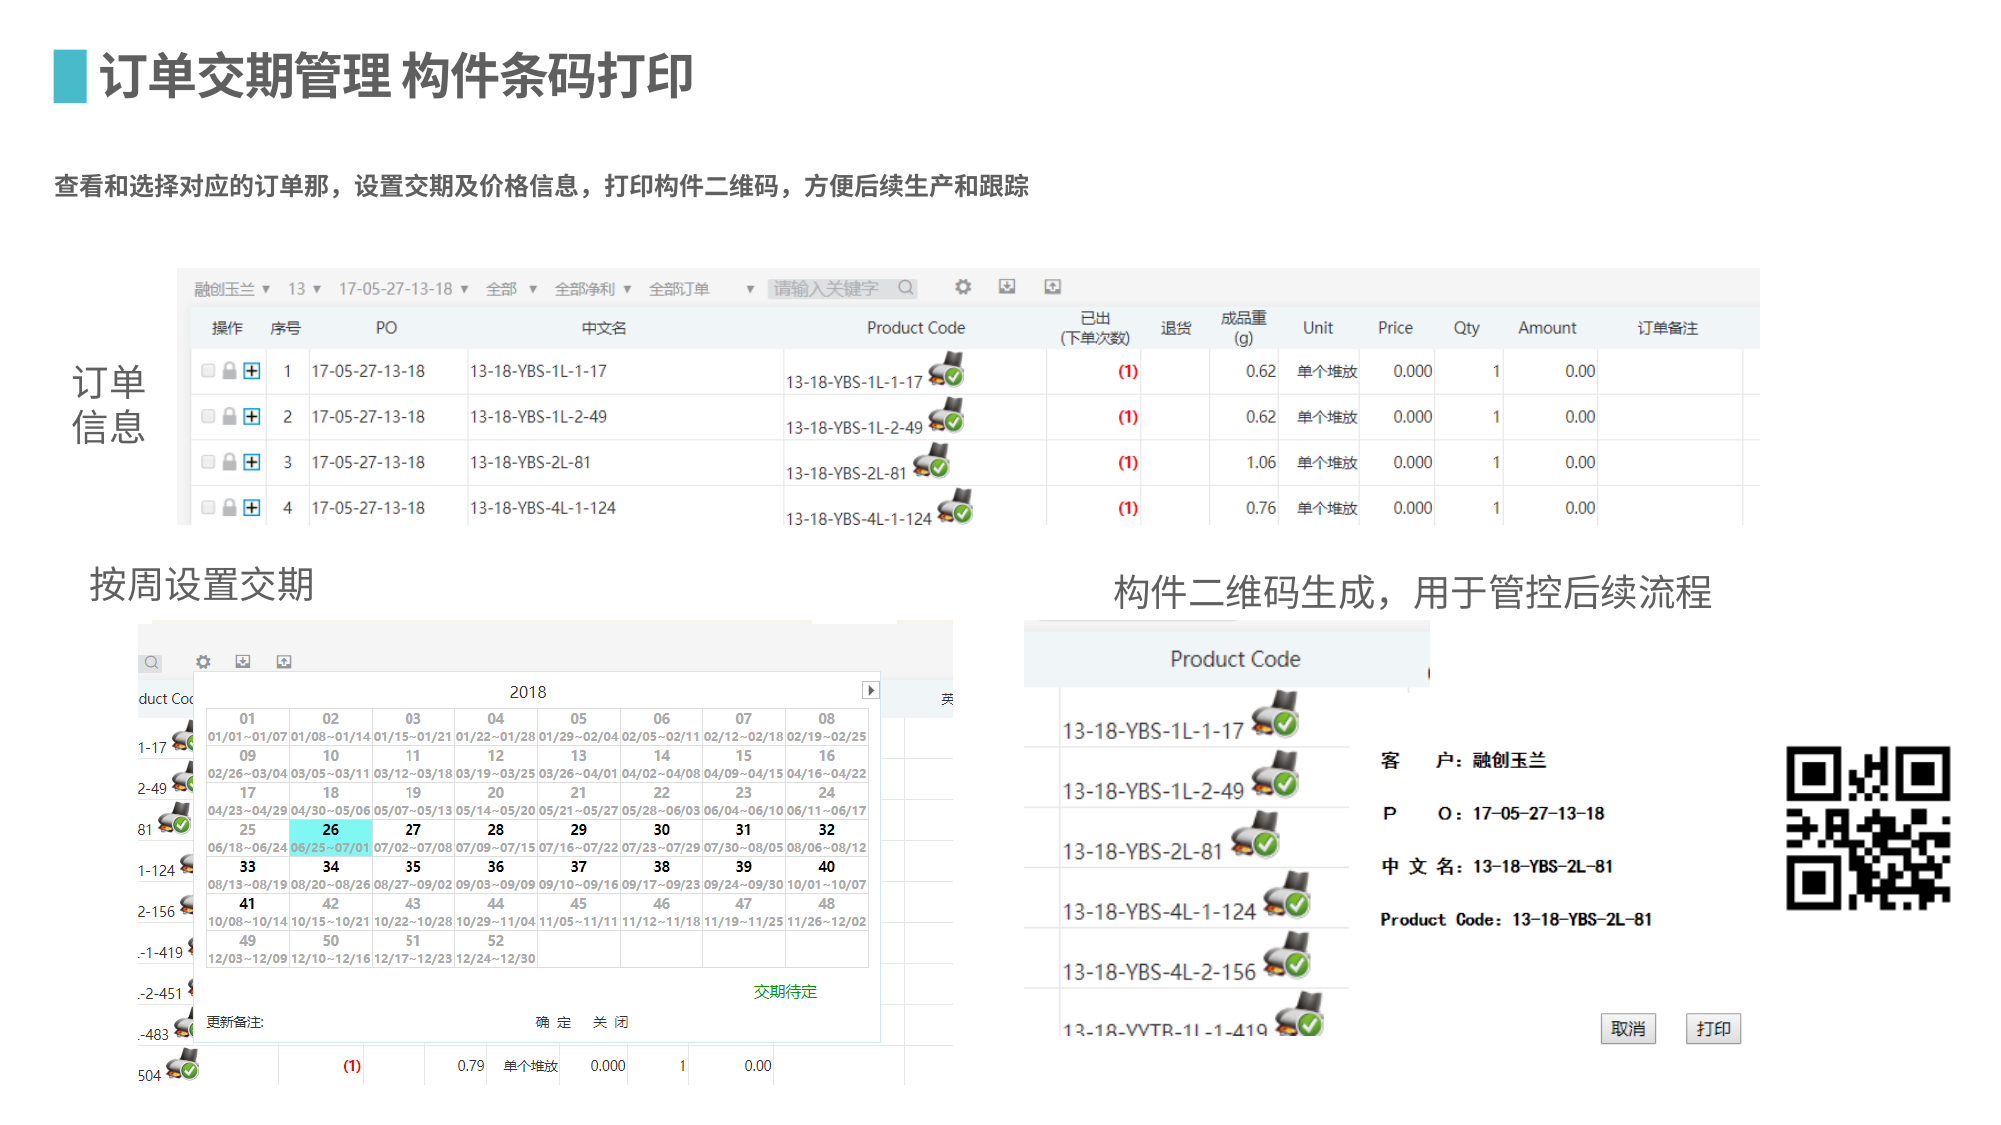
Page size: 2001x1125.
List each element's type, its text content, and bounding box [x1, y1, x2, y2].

text_box 订单 信息 [56, 351, 162, 457]
text_box 订单交期管理 构件条码打印 [83, 15, 959, 113]
text_box 查看和选择对应的订单那，设置交期及价格信息，打印构件二维码，方便后续生产和跟踪 [39, 162, 2000, 208]
picture [137, 620, 953, 1085]
picture [1024, 620, 1983, 1103]
text_box [53, 49, 88, 104]
text_box 按周设置交期 [75, 554, 533, 614]
picture [177, 268, 1760, 525]
text_box 构件二维码生成，用于管控后续流程 [1098, 561, 1854, 621]
